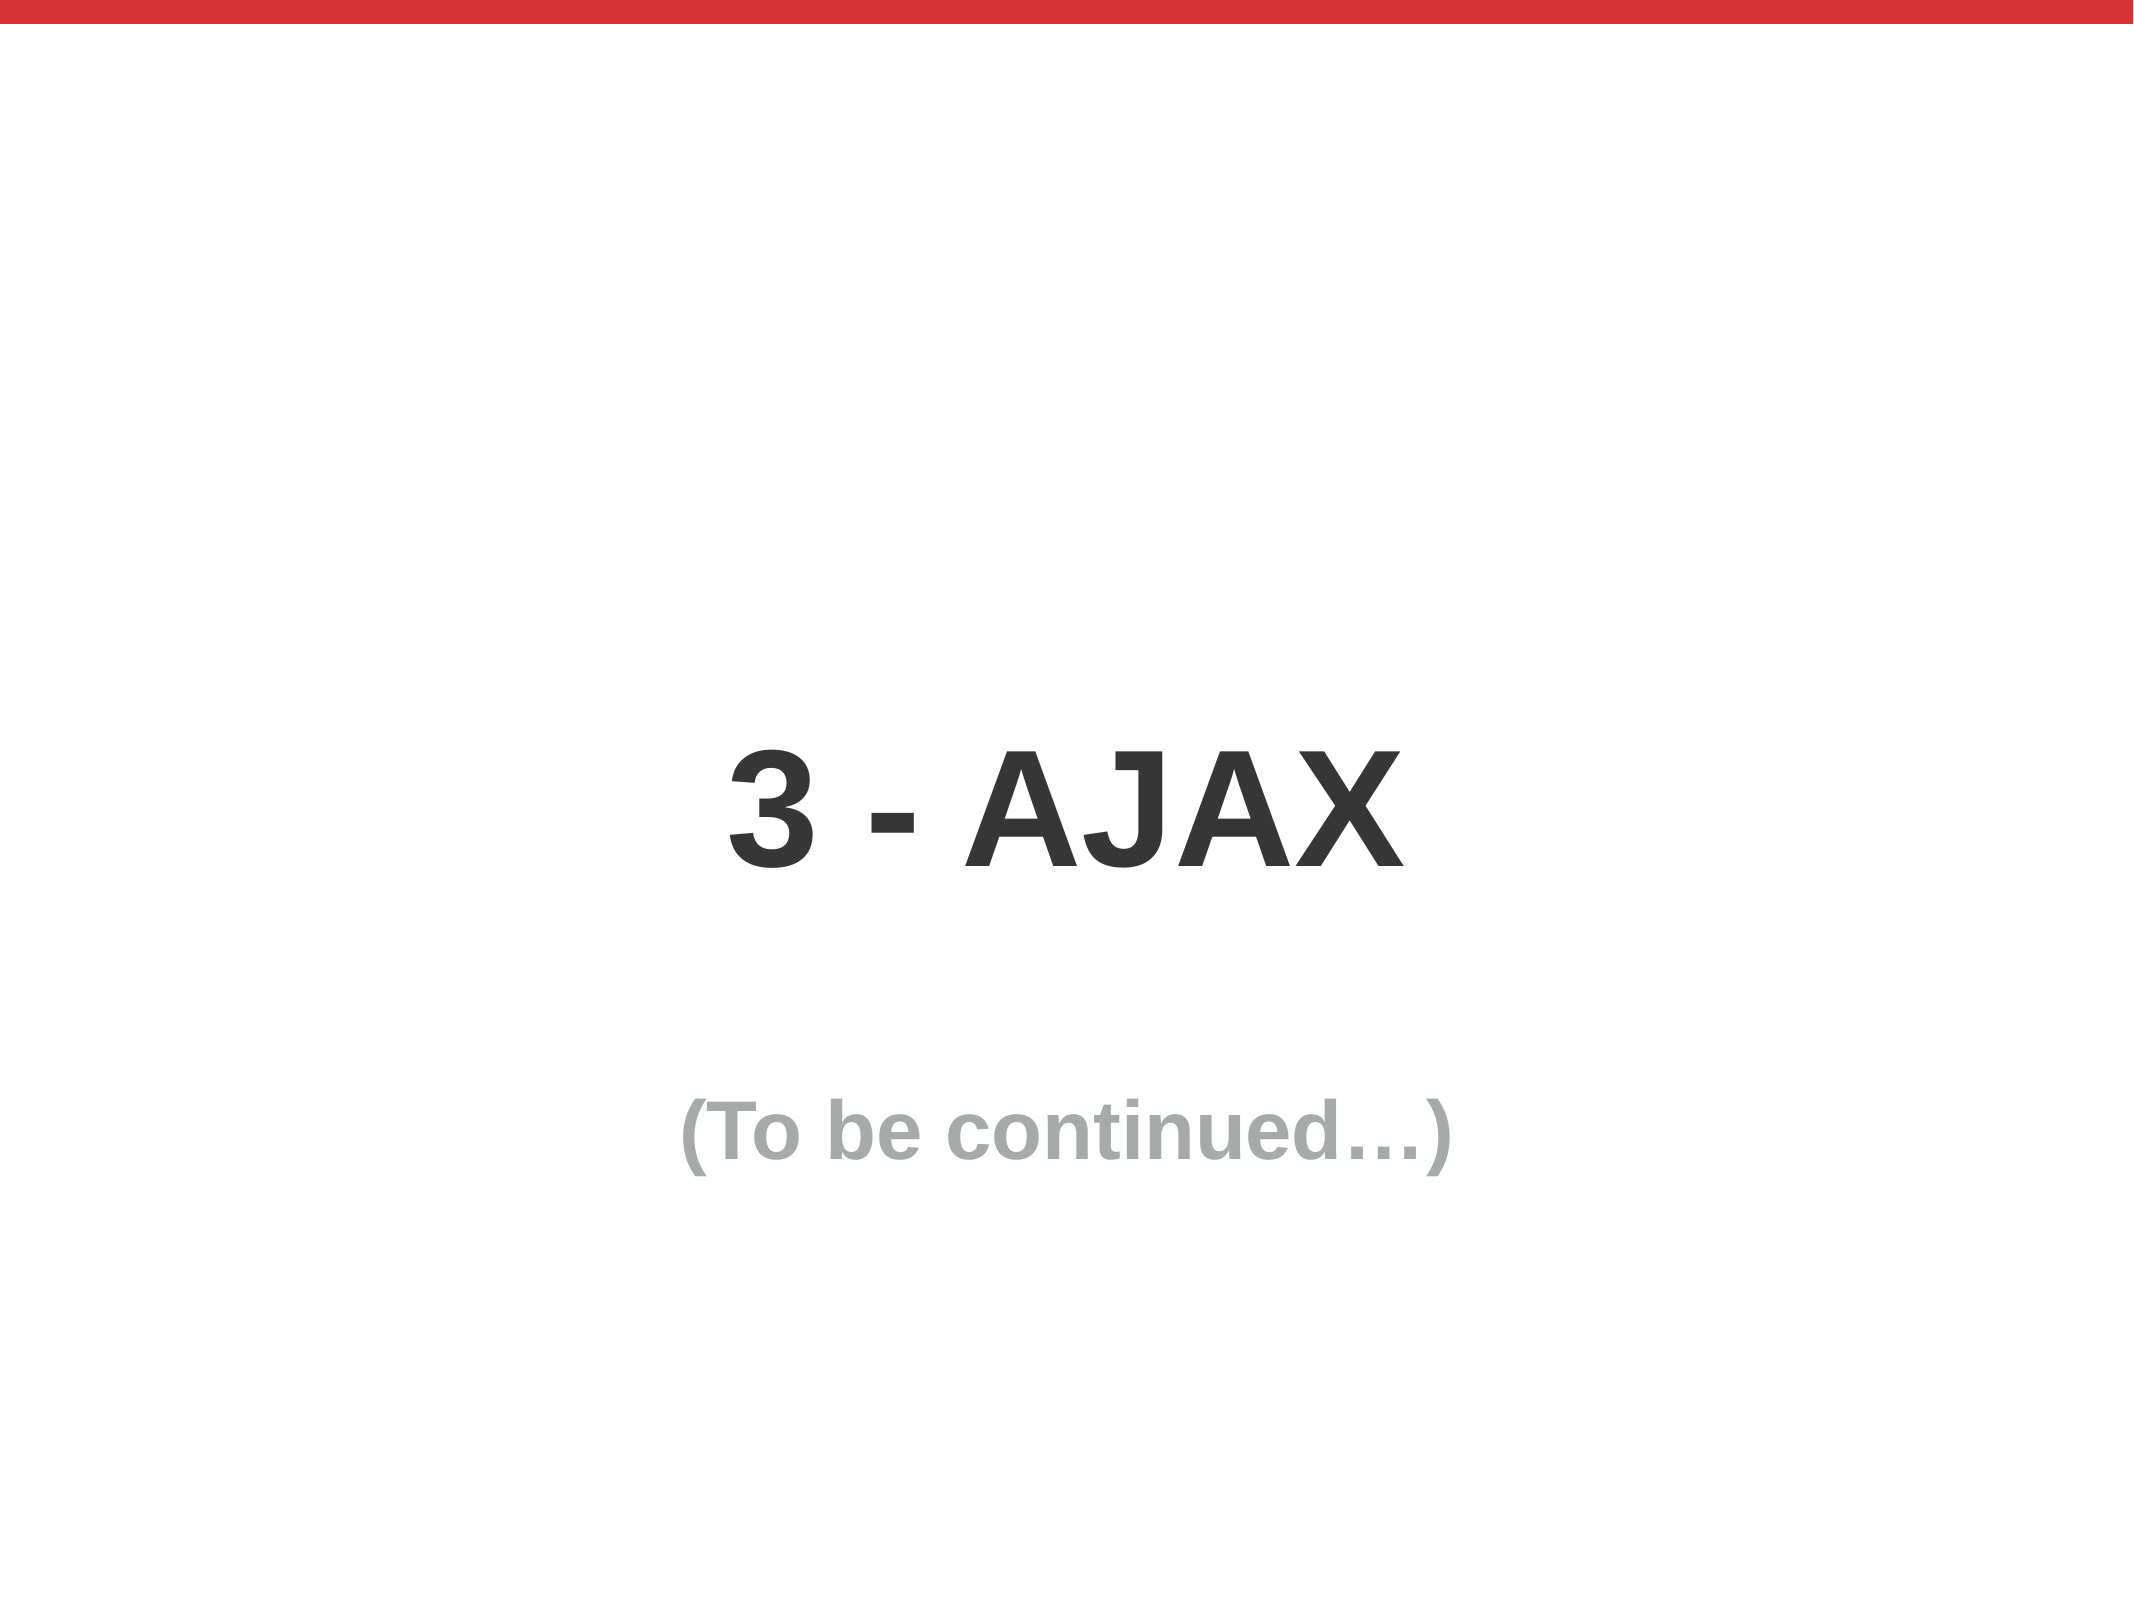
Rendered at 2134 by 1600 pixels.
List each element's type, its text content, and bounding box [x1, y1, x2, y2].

text_box 3 - AJAX [720, 693, 1413, 907]
text_box (To be continued…) [672, 1070, 1461, 1183]
